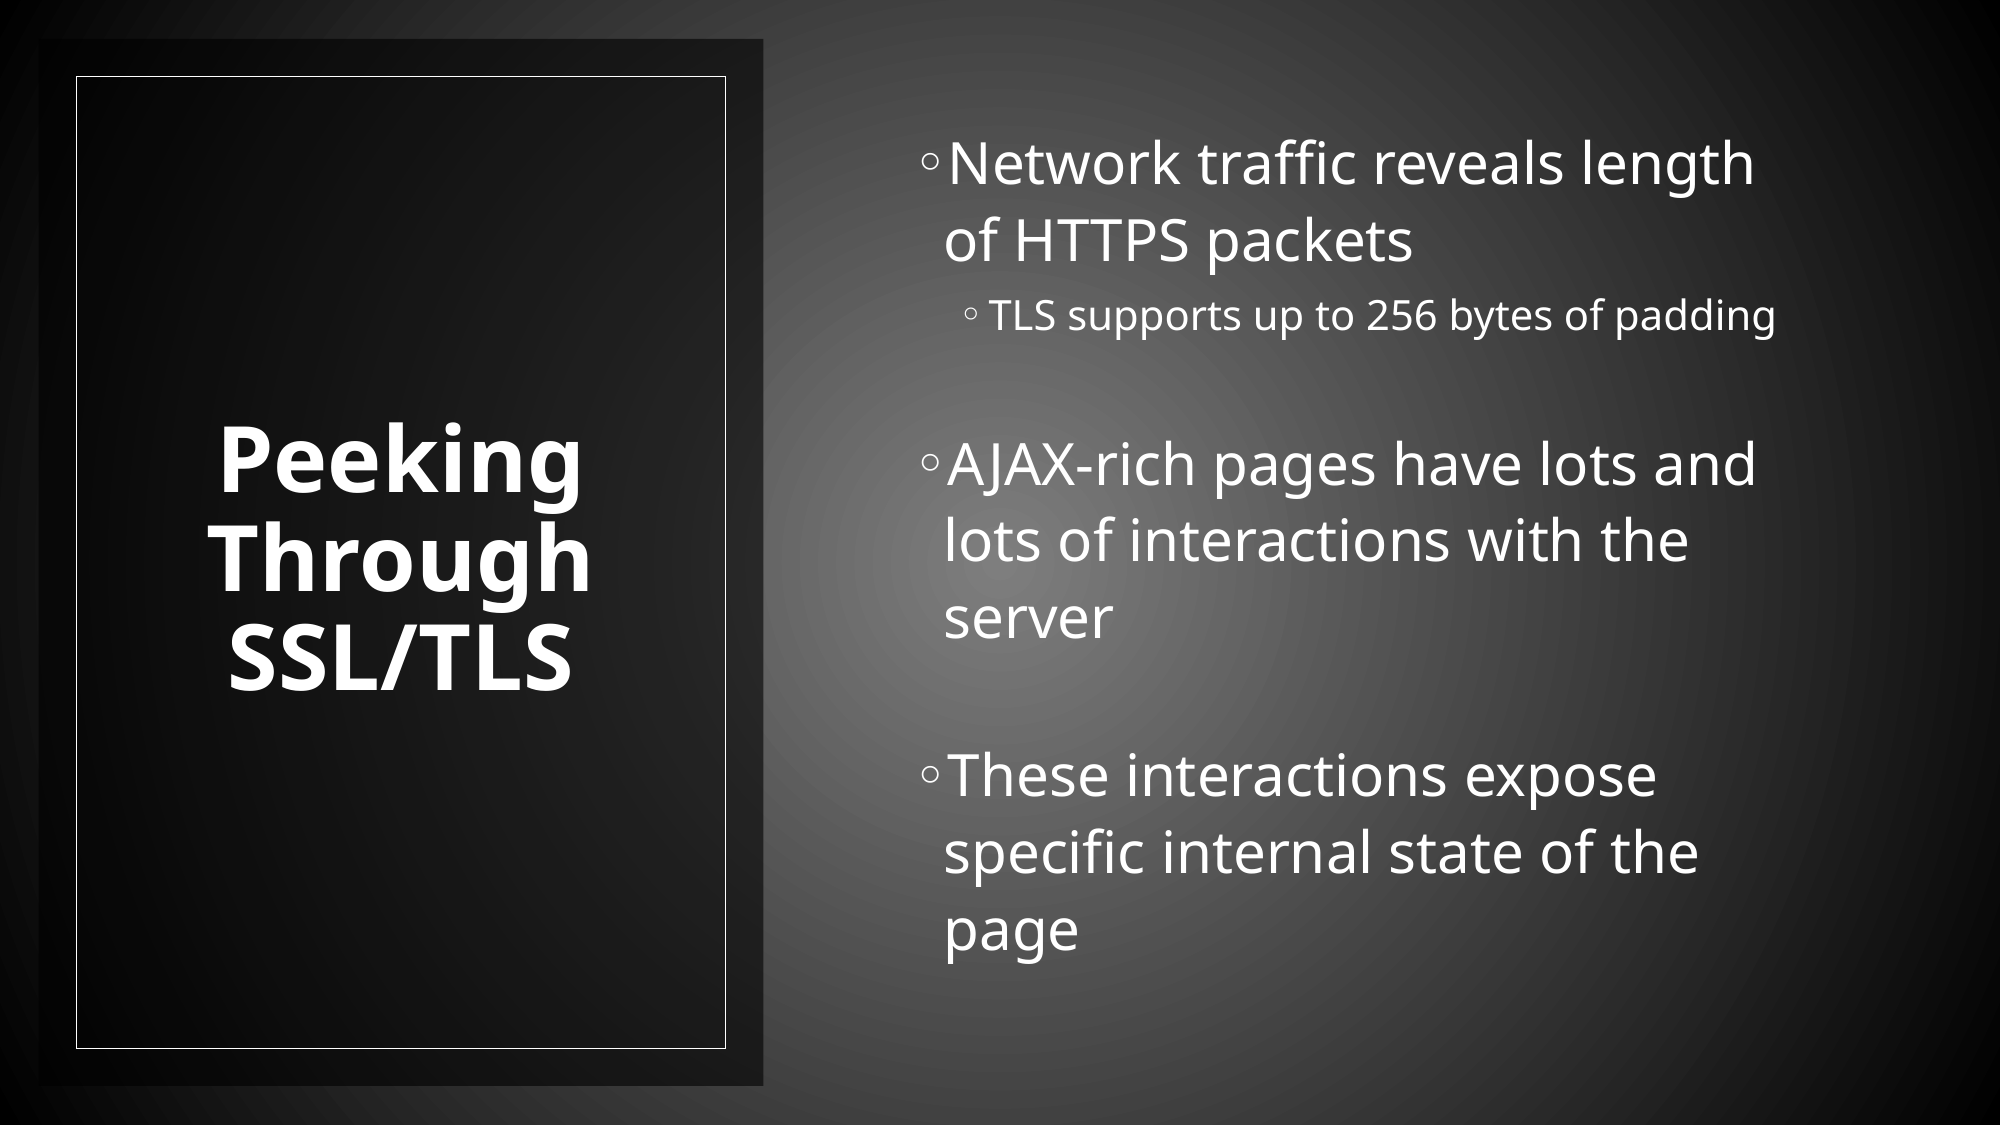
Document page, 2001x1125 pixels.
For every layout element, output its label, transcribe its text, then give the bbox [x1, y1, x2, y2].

text_box [0, 0, 2000, 1125]
list Network traffic reveals length of HTTPS packets TLS supports up to 256 bytes of padding AJAX-rich pages have lots and lots of interactions with the server These interactions expose specific internal state of the page [898, 91, 1825, 990]
text_box [38, 38, 764, 1086]
title Peeking Through SSL/TLS [110, 143, 692, 980]
text_box [76, 76, 726, 1049]
